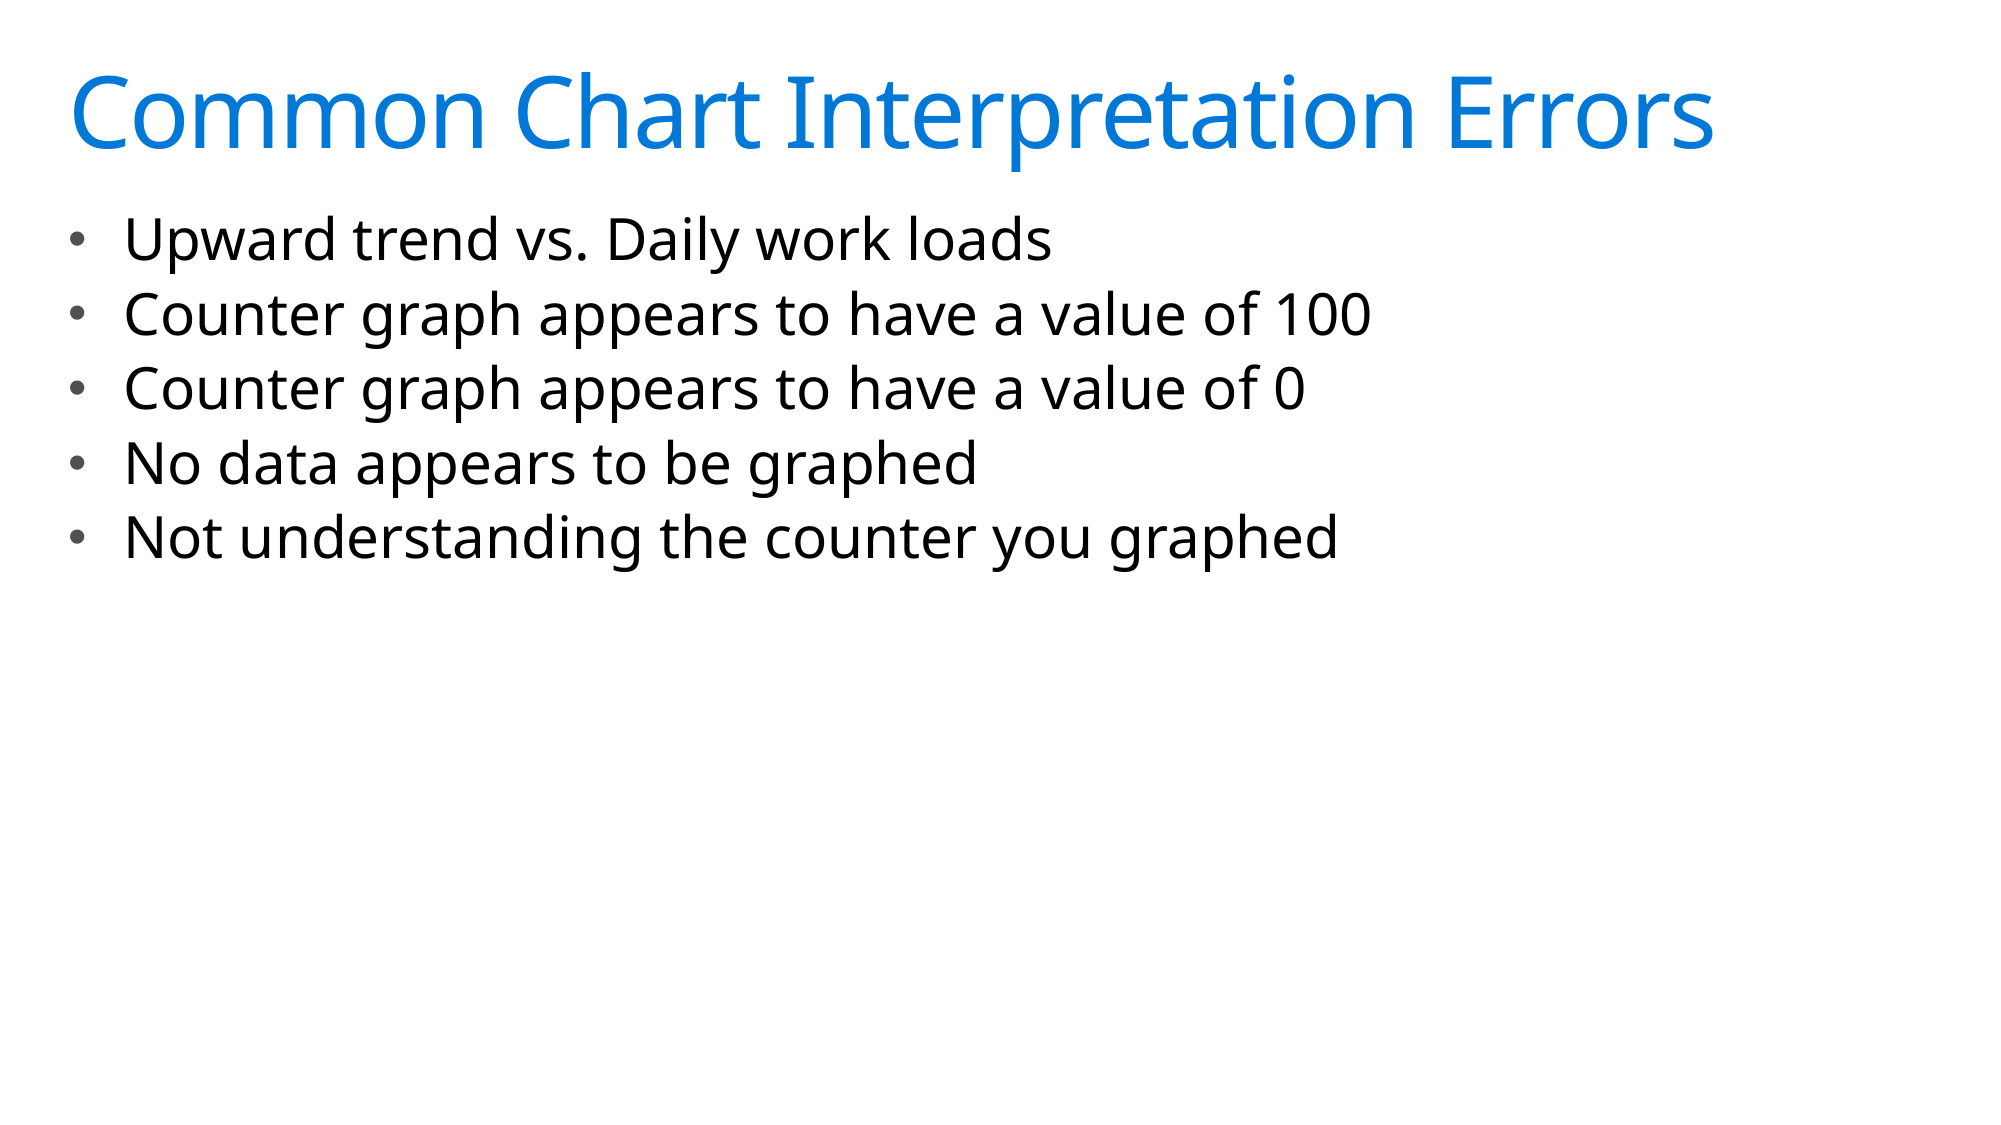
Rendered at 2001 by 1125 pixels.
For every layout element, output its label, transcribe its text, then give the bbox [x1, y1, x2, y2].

title Common Chart Interpretation Errors [44, 47, 1957, 196]
list Upward trend vs. Daily work loads Counter graph appears to have a value of 100 Counter graph appears to have a value of 0 No data appears to be graphed Not understanding the counter you graphed [44, 196, 1956, 507]
